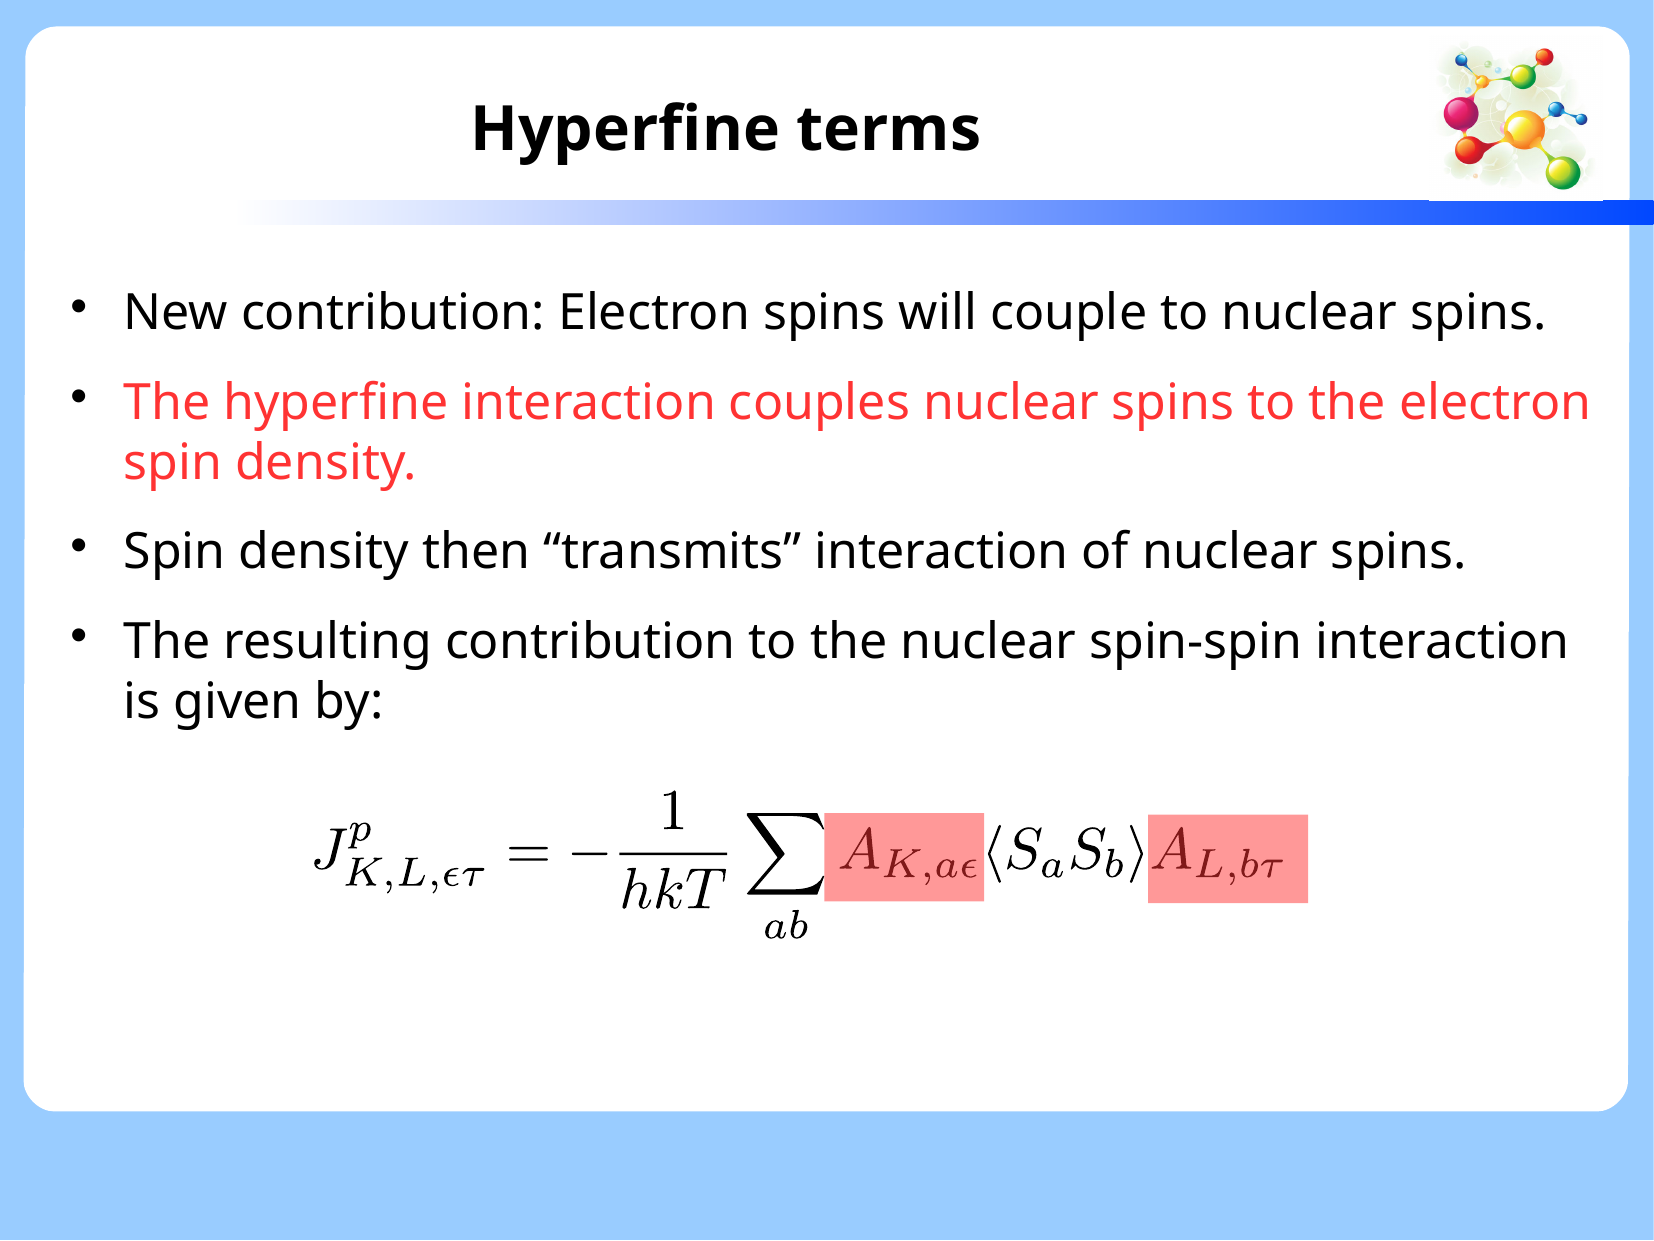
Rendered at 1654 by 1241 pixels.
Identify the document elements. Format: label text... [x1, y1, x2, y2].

text_box [310, 791, 1286, 939]
text_box [987, 824, 1001, 883]
text_box [347, 822, 371, 849]
text_box [1129, 824, 1143, 883]
text_box [622, 867, 652, 909]
text_box [956, 201, 961, 224]
table_cell 8.0 [873, 201, 877, 224]
text_box [1148, 814, 1309, 904]
picture [1428, 35, 1603, 201]
text_box [765, 920, 786, 939]
text_box [386, 880, 392, 894]
text_box [345, 857, 383, 886]
text_box [619, 852, 728, 856]
text_box [1070, 827, 1106, 870]
text_box Hyperfine terms [82, 49, 1370, 201]
text_box [656, 867, 683, 909]
text_box [1106, 848, 1123, 878]
text_box [432, 880, 438, 894]
text_box [571, 852, 608, 856]
text_box [1007, 827, 1042, 870]
text_box [663, 790, 684, 830]
text_box [444, 867, 459, 887]
text_box [398, 857, 426, 886]
text_box [462, 867, 485, 887]
text_box [686, 868, 727, 909]
text_box New contribution: Electron spins will couple to nuclear spins. The hyperfine interaction couples nuclear spins to the electron spin density. Spin density then “transmits” interaction of nuclear spins. The resulting contribution to the nuclear spin-spin interaction is given by: [52, 279, 1594, 1107]
text_box [509, 846, 548, 850]
text_box [314, 828, 348, 870]
table_cell 9.41 [790, 201, 794, 224]
text_box [1042, 859, 1063, 878]
text_box [790, 909, 808, 939]
text_box [824, 813, 985, 902]
text_box [746, 813, 824, 895]
